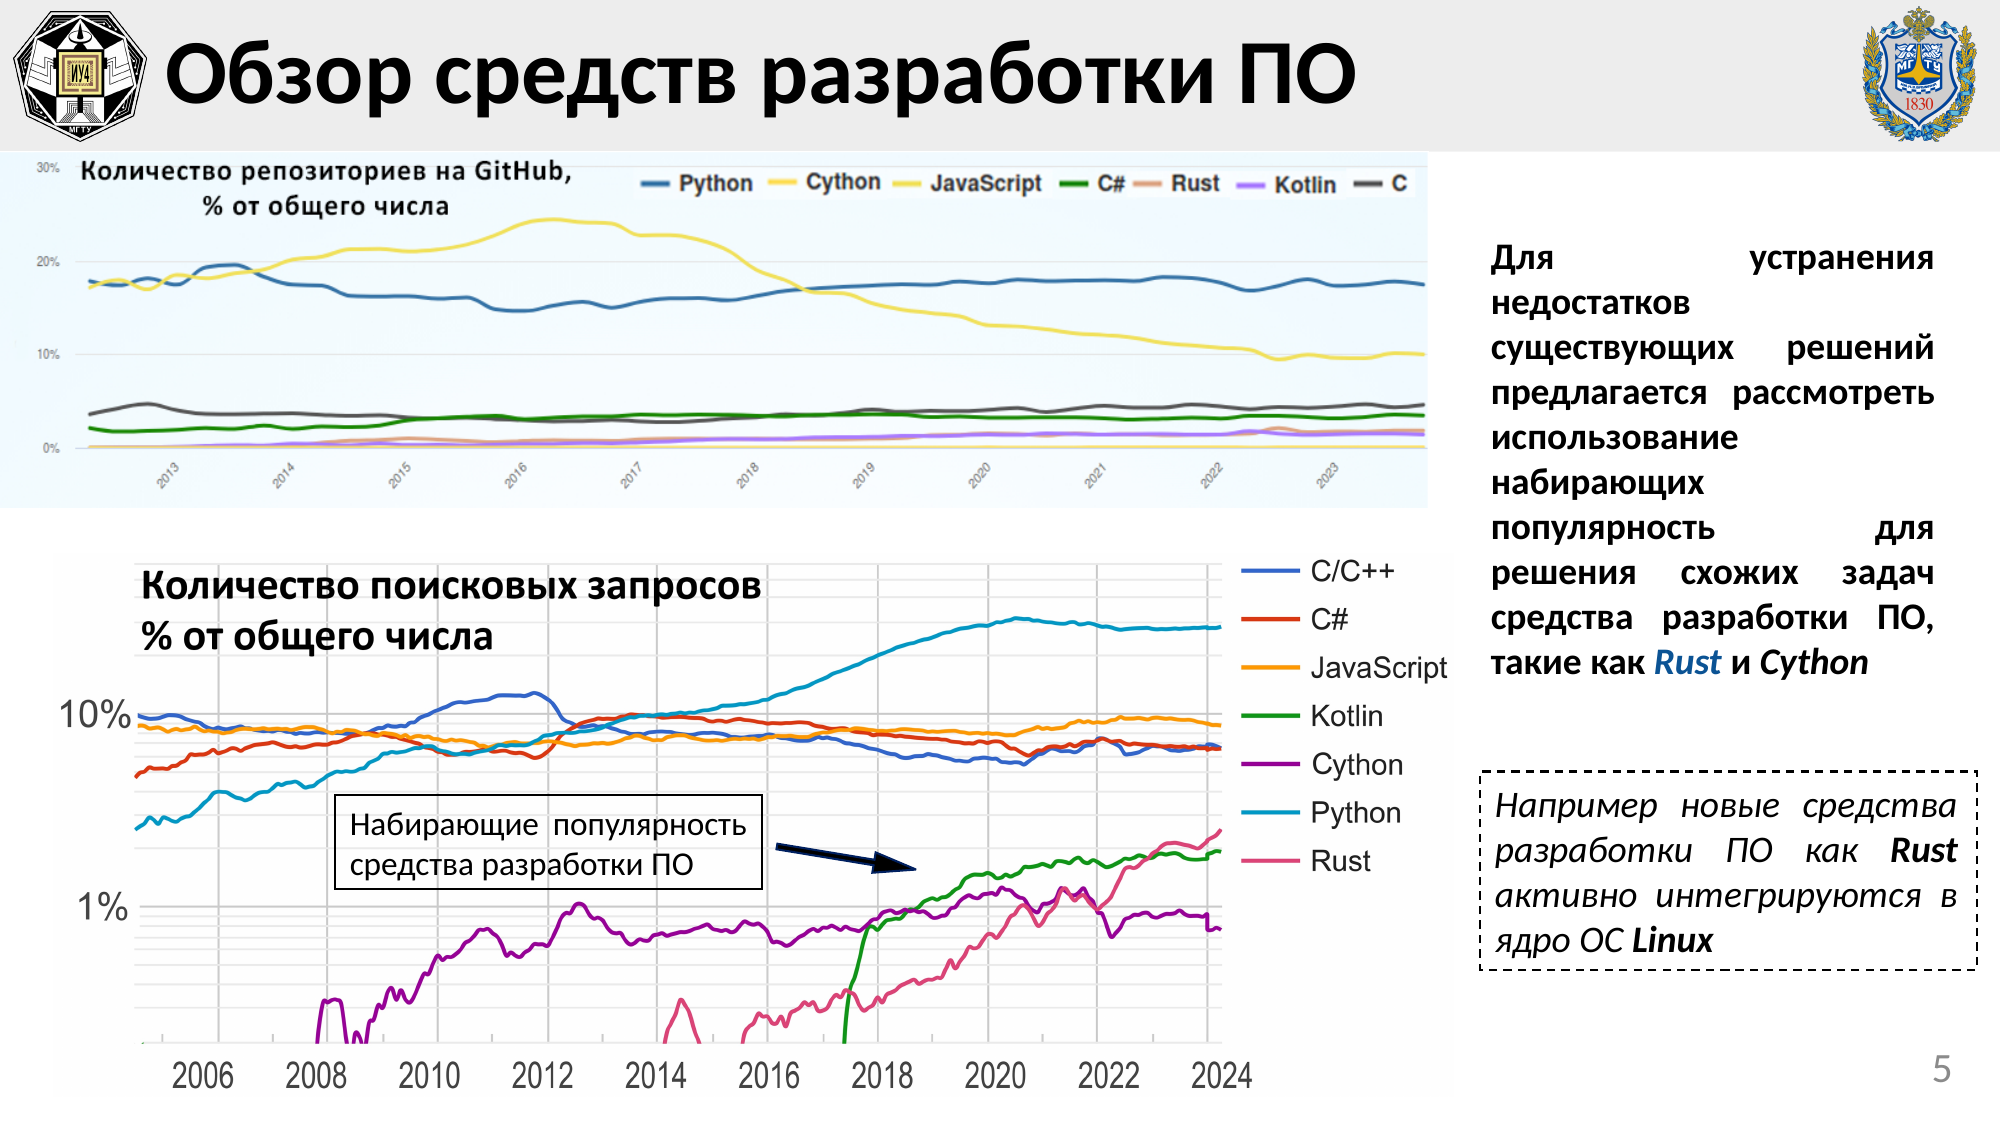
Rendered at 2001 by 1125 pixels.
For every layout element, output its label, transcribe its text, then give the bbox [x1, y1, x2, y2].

picture [1862, 5, 1977, 142]
picture [0, 151, 1429, 508]
picture [52, 553, 1454, 1097]
text_box Например новые средства разработки ПО как Rust активно интегрируются в ядро ОС Linux [1480, 772, 1973, 968]
slide_number 5 [1517, 1036, 1968, 1097]
picture [13, 11, 147, 142]
text_box Обзор средств разработки ПО [0, 0, 2000, 152]
text_box [1479, 770, 1978, 971]
text_box Для устранения недостатков существующих решений предлагается рассмотреть использование набирающих популярность для решения схожих задач средства разработки ПО, такие как Rust и Cython [1476, 224, 1950, 790]
